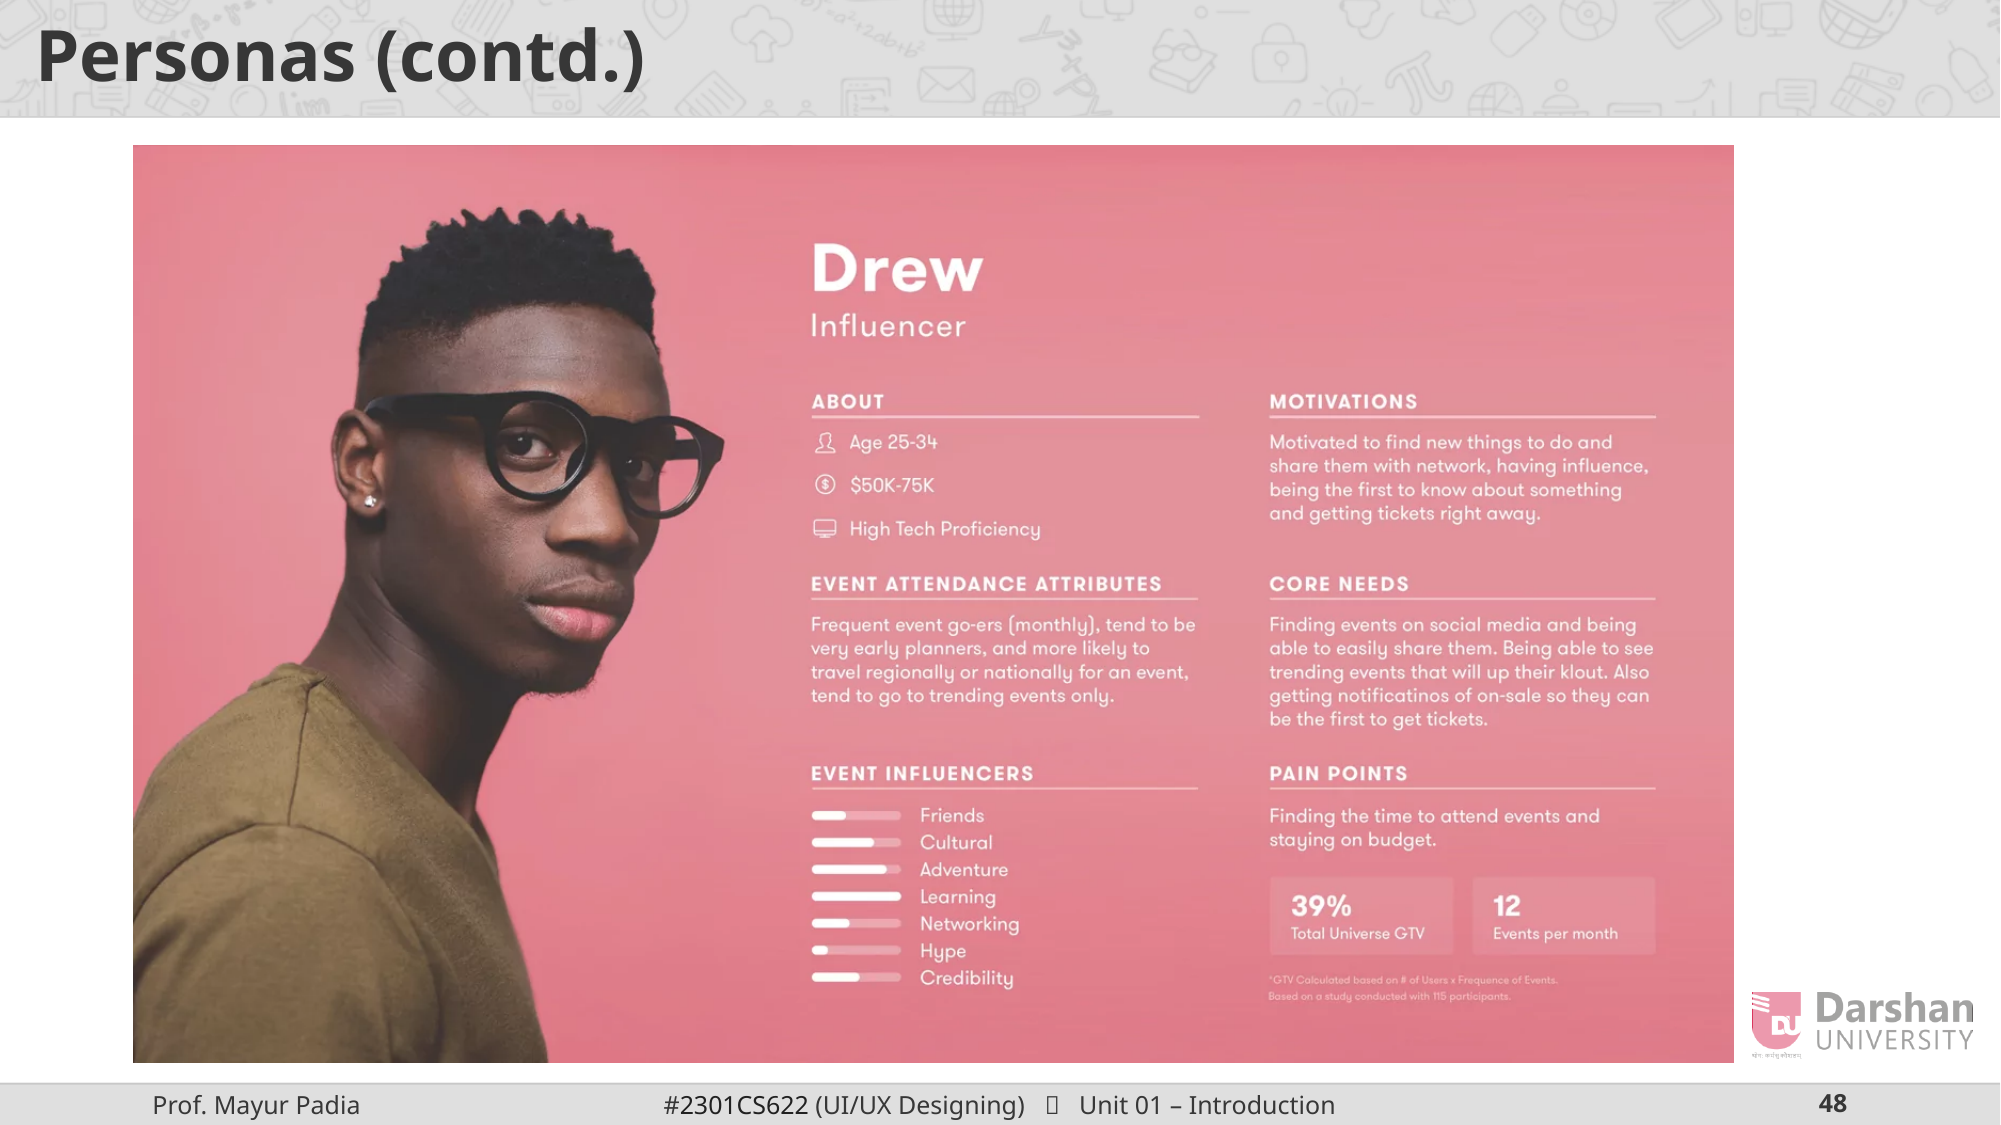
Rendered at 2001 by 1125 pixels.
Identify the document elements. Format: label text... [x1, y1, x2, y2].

title Personas (contd.) [0, 0, 2000, 117]
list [133, 145, 1734, 1063]
